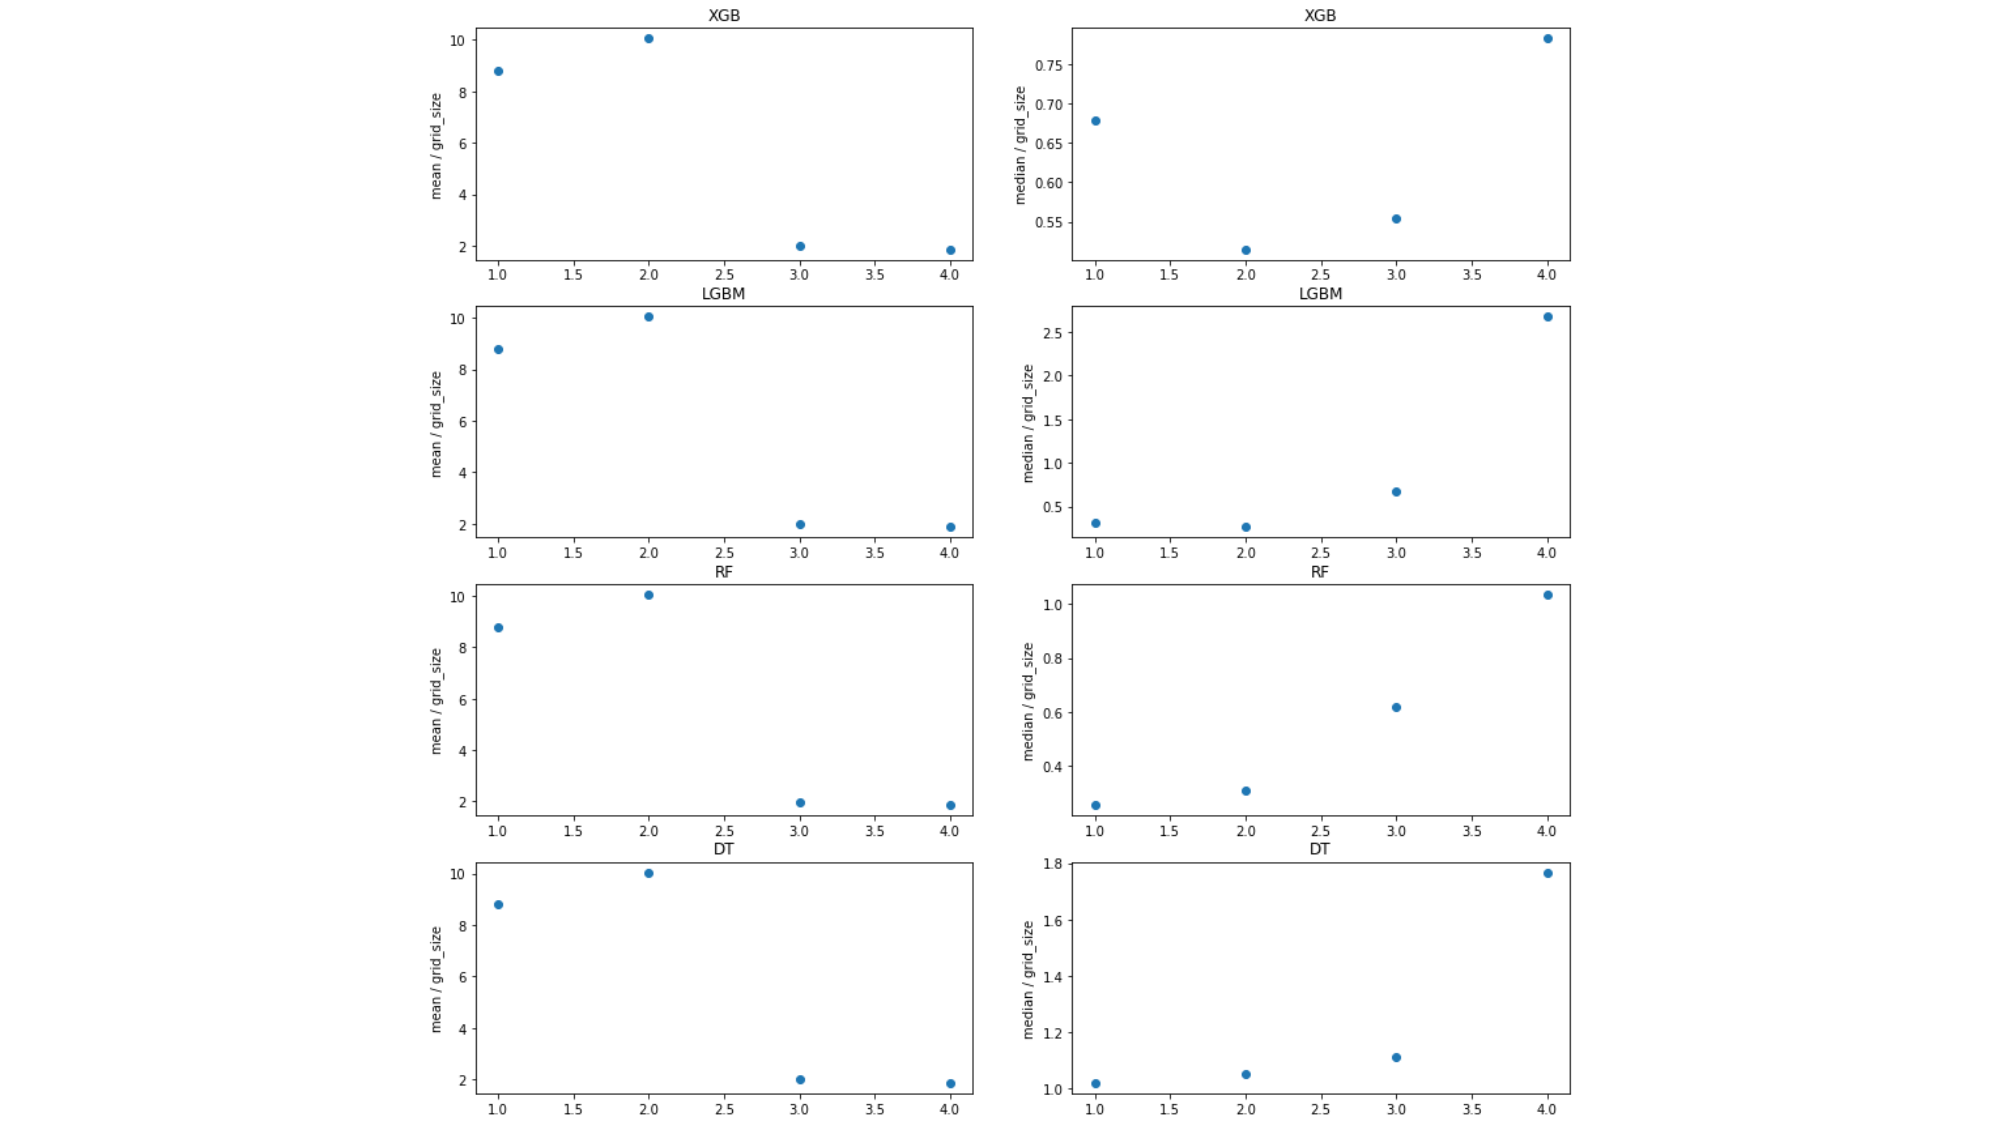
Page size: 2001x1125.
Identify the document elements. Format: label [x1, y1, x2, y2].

picture [421, 0, 1579, 1125]
